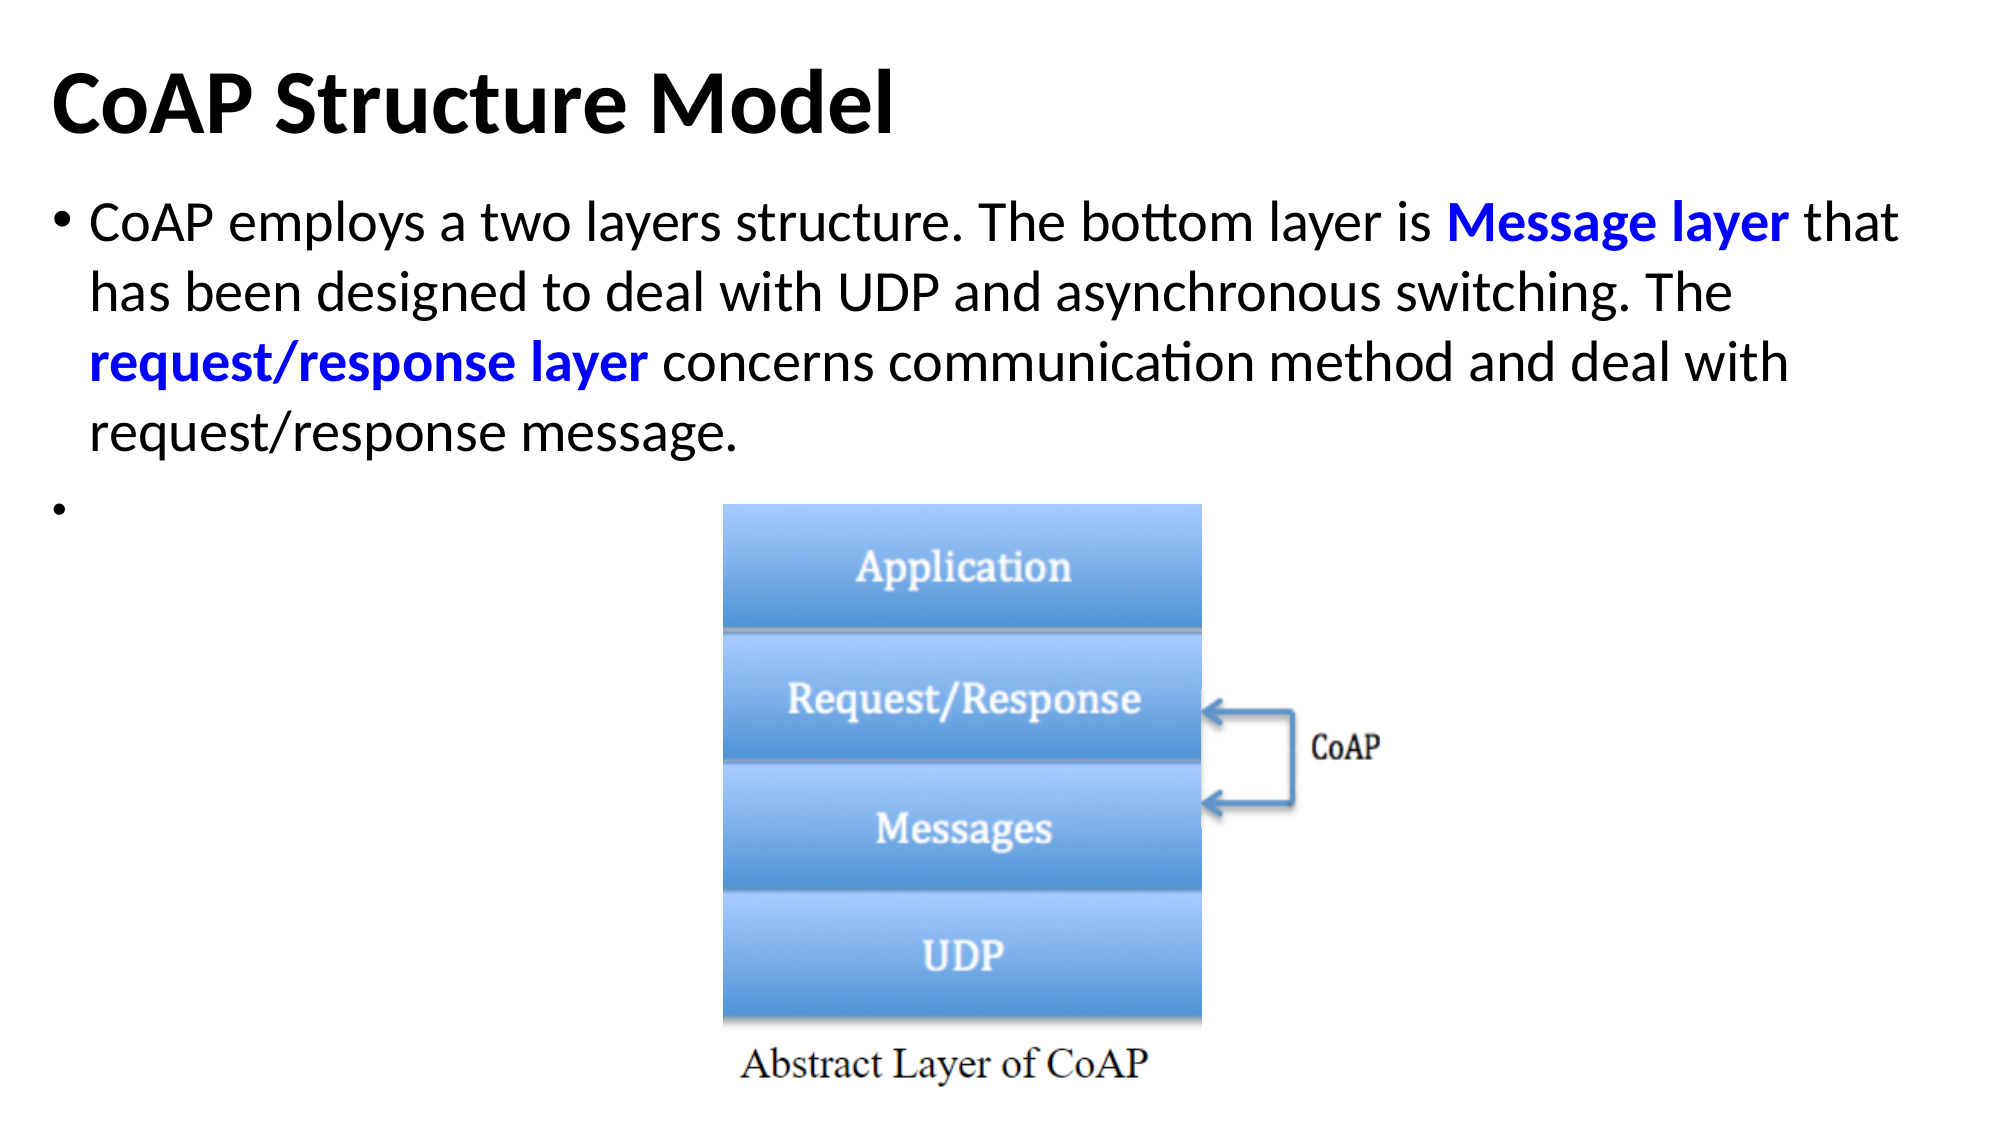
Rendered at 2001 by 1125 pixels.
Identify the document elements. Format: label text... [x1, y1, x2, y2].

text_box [723, 504, 1390, 1093]
title CoAP Structure Model [37, 32, 1969, 176]
list CoAP employs a two layers structure. The bottom layer is Message layer that has been designed to deal with UDP and asynchronous switching. The request/response layer concerns communication method and deal with request/response message. [37, 175, 1943, 563]
